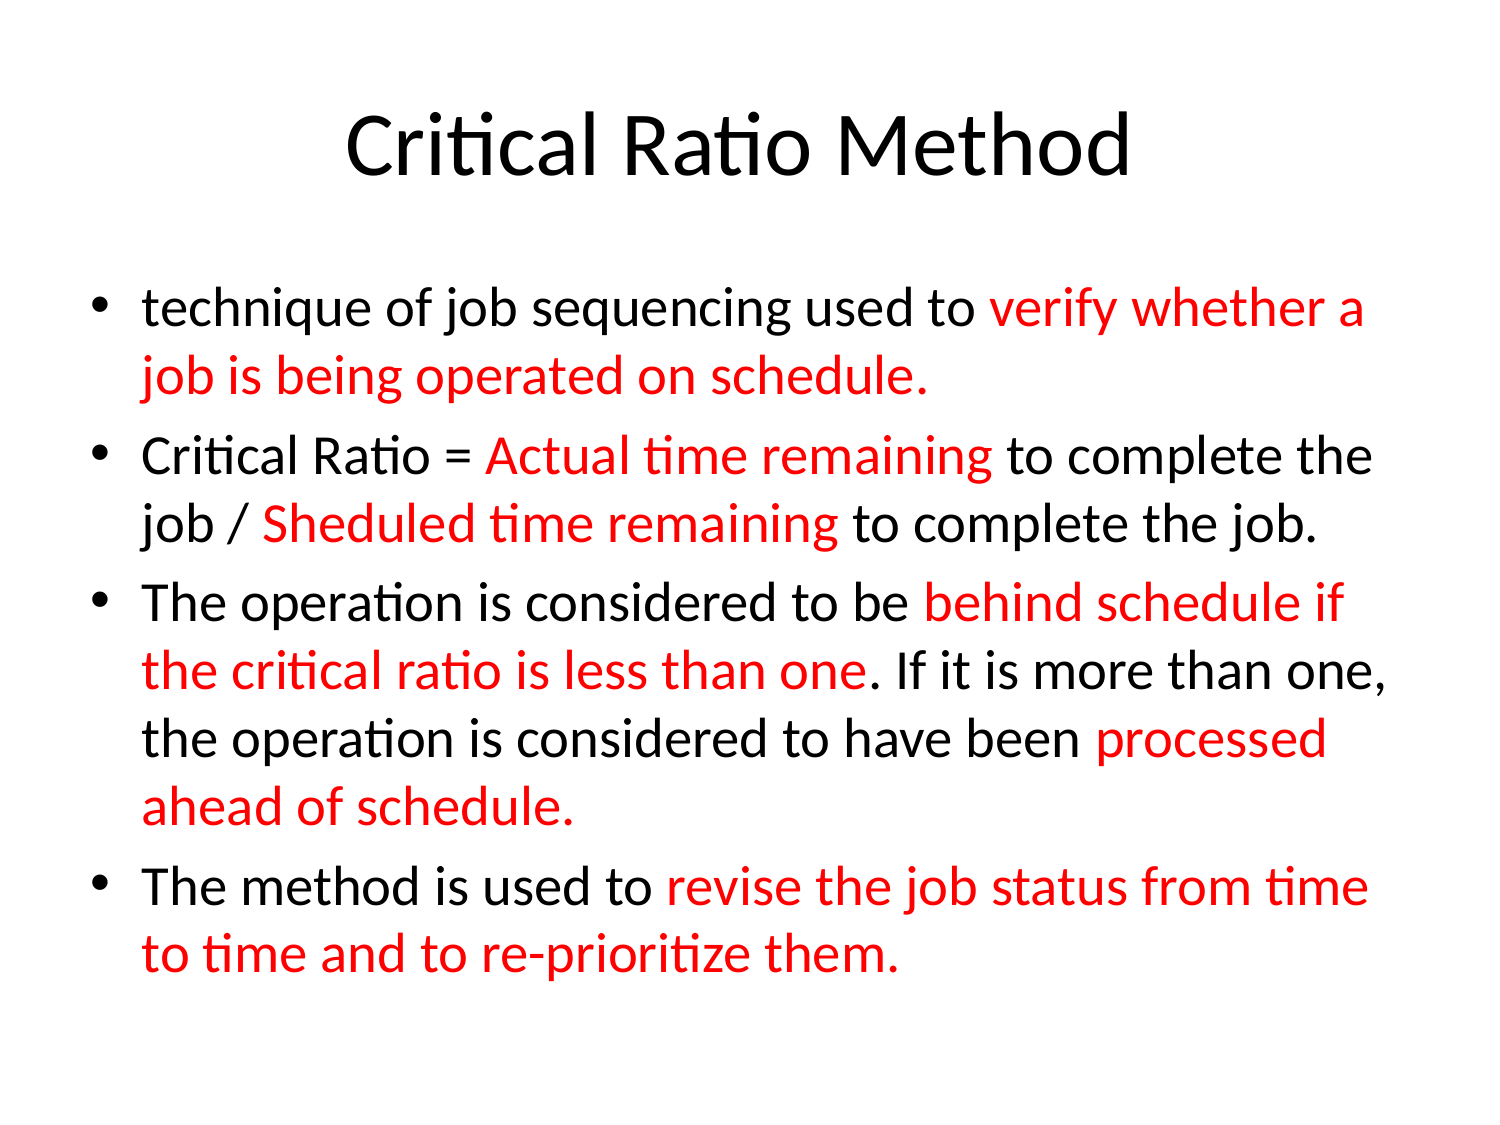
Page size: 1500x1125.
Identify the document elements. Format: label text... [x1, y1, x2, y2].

title Critical Ratio Method [75, 45, 1425, 233]
list technique of job sequencing used to verify whether a job is being operated on schedule. Critical Ratio = Actual time remaining to complete the job / Sheduled time remaining to complete the job. The operation is considered to be behind schedule if the critical ratio is less than one. If it is more than one, the operation is considered to have been processed ahead of schedule. The method is used to revise the job status from time to time and to re-prioritize them. [75, 262, 1425, 1005]
